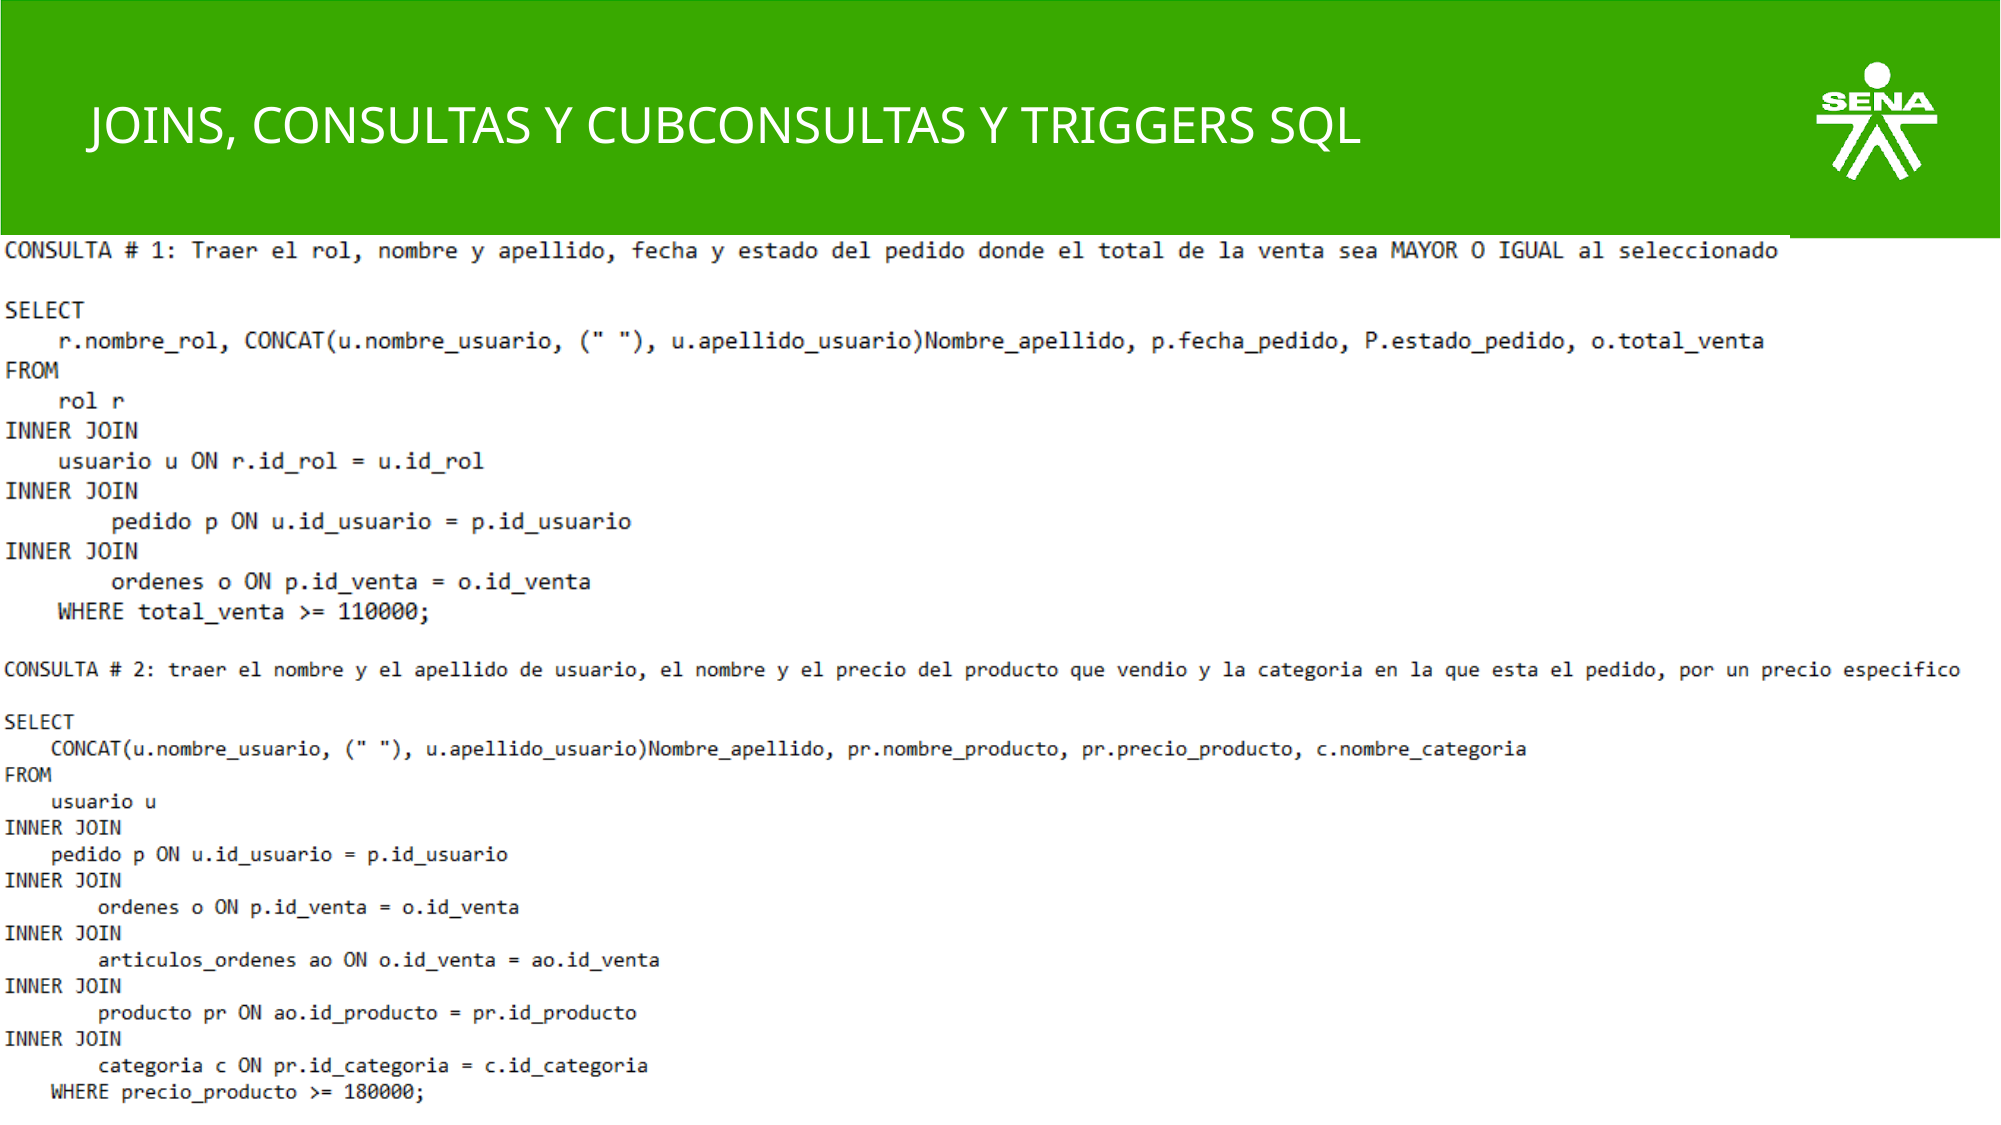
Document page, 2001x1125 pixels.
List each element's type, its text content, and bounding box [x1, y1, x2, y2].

picture [0, 0, 2001, 1125]
title JOINS, CONSULTAS Y CUBCONSULTAS Y TRIGGERS SQL [74, 18, 1800, 236]
